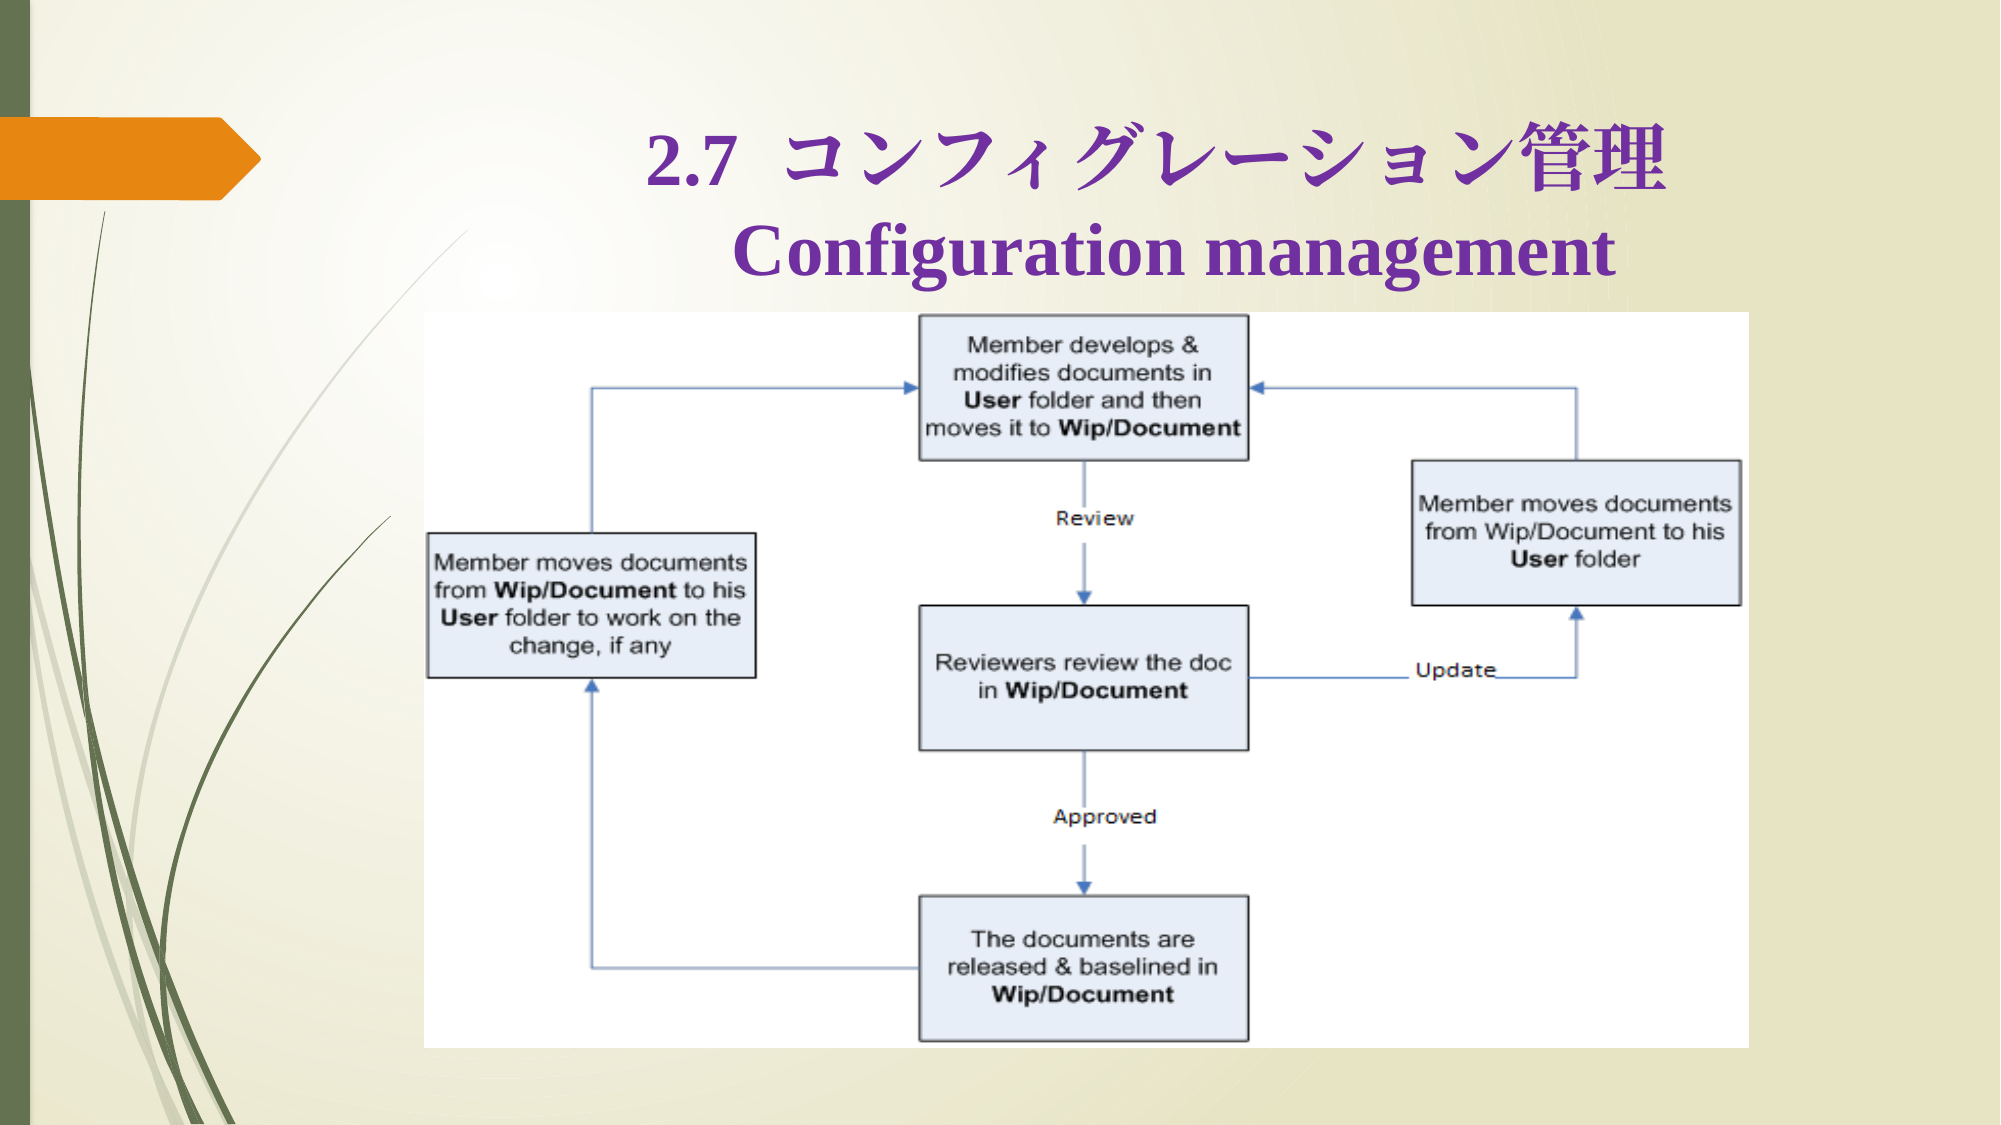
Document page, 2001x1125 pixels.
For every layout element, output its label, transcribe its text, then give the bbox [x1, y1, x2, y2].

title 2.7 コンフィグレーション管理 Configuration management [425, 102, 1888, 313]
picture [424, 312, 1749, 1048]
